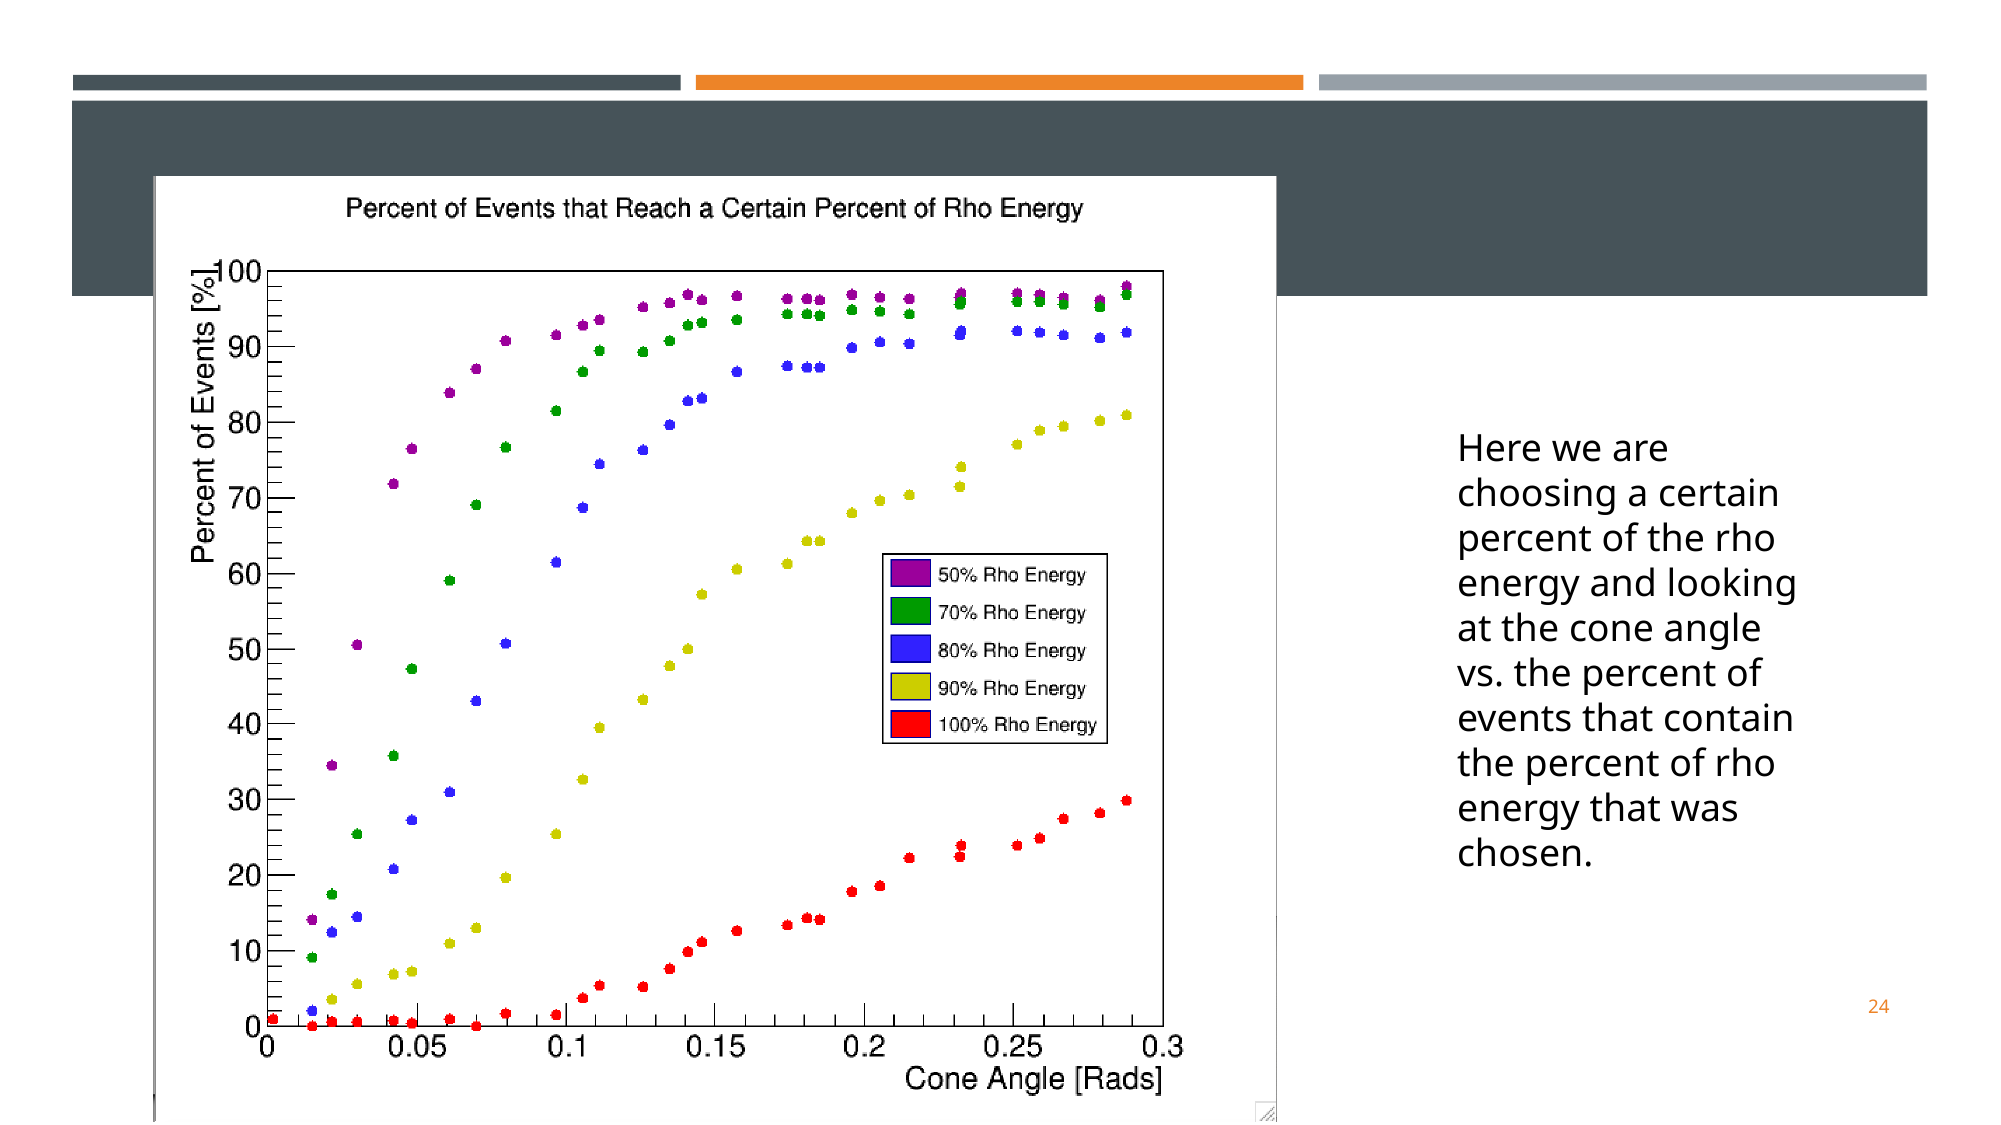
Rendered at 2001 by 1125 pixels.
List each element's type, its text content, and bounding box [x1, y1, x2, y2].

slide_number ‹#› [1732, 977, 1905, 1037]
text_box Here we are choosing a certain percent of the rho energy and looking at the cone angle vs. the percent of events that contain the percent of rho energy that was chosen. [1448, 435, 1811, 862]
picture [153, 175, 1277, 1122]
